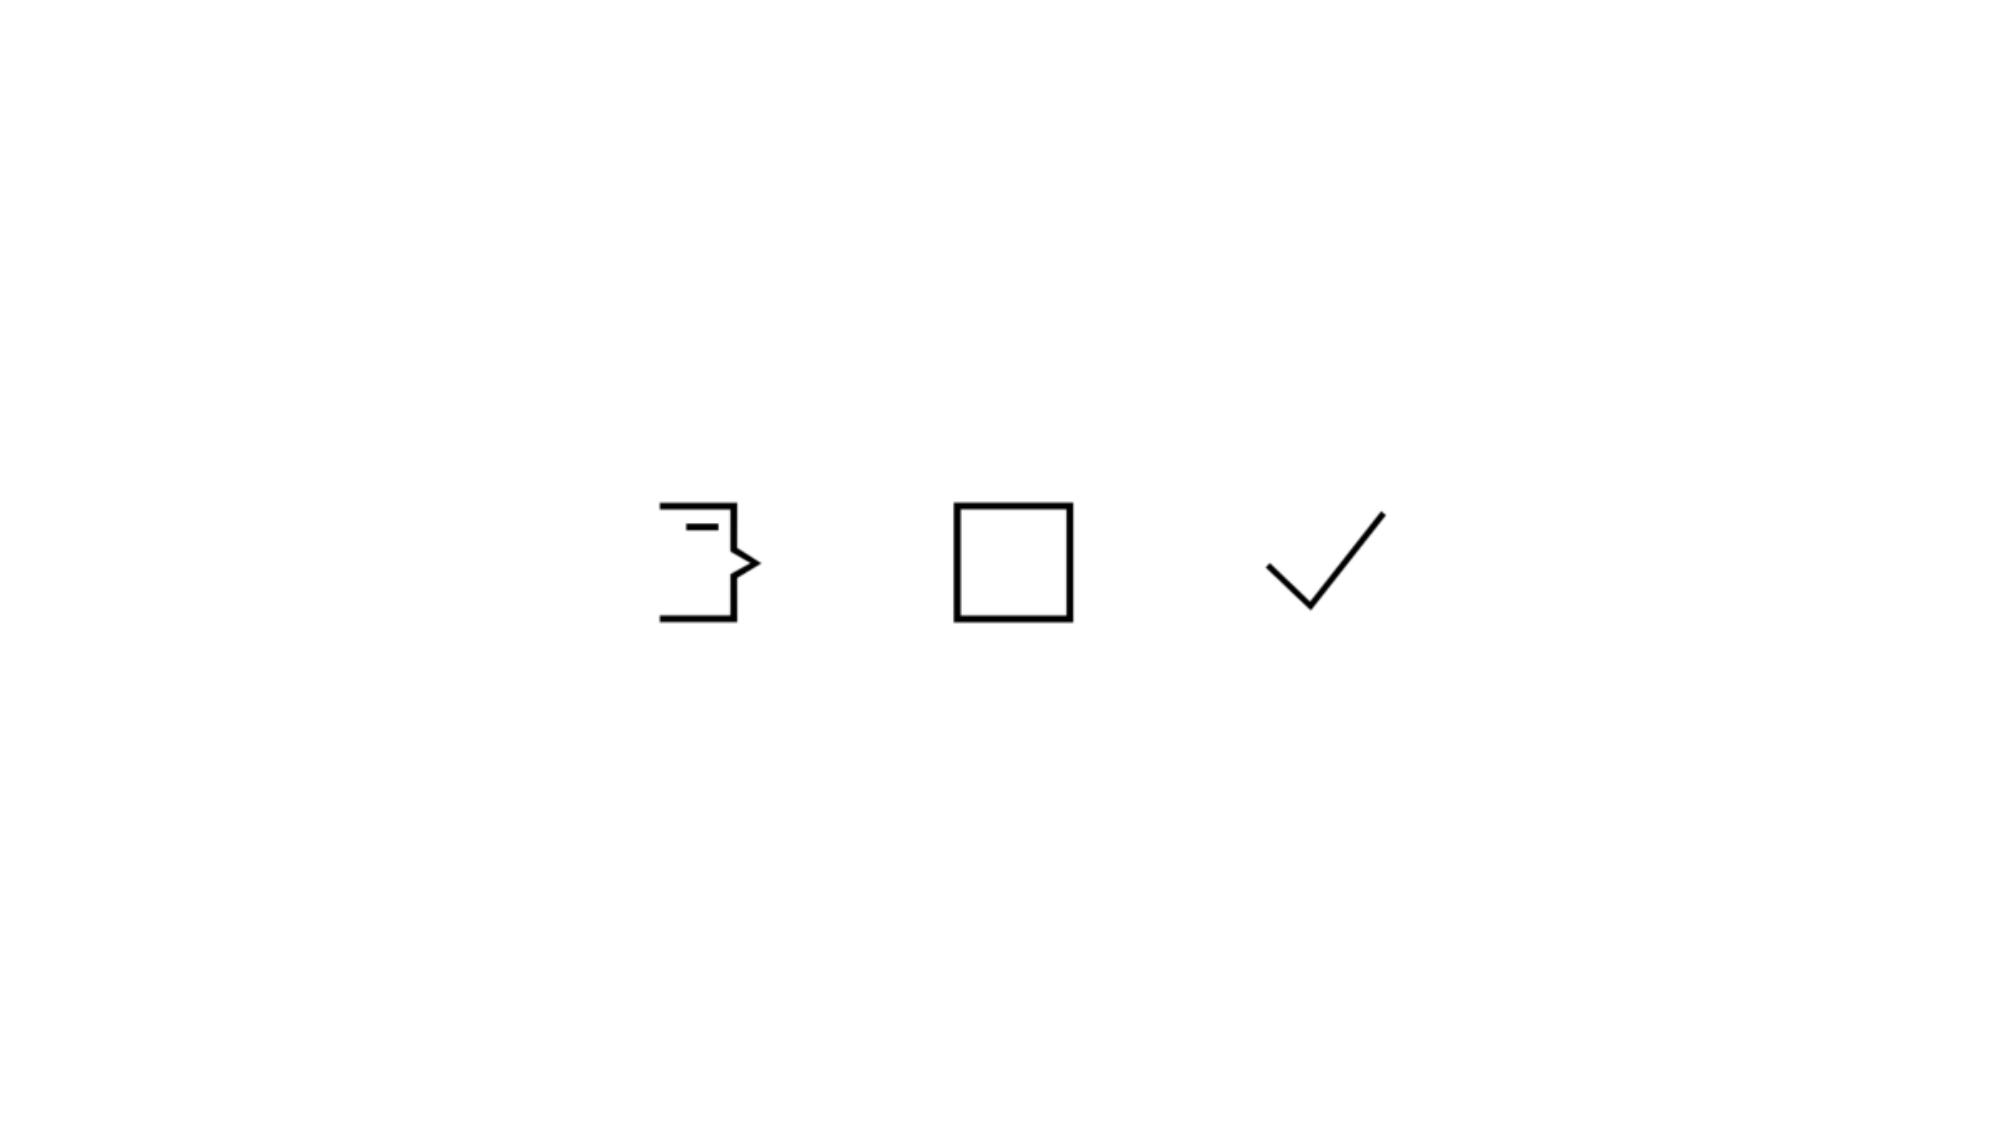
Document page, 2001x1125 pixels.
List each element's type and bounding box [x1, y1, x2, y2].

picture [616, 427, 1421, 722]
